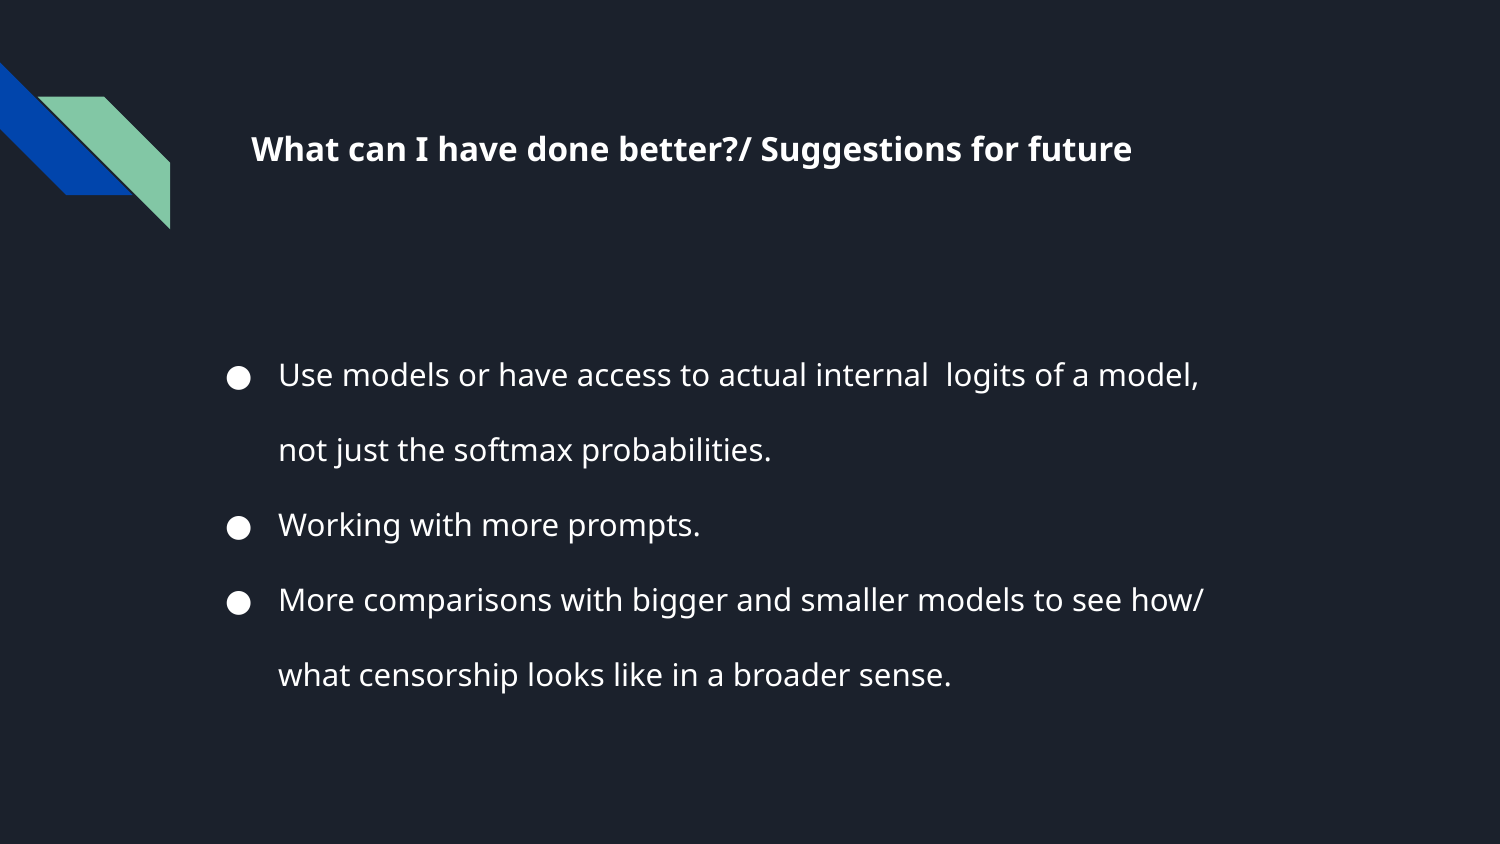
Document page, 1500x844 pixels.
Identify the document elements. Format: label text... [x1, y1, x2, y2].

text_box Use models or have access to actual internal logits of a model, not just the softmax probabilities. Working with more prompts. More comparisons with bigger and smaller models to see how/ what censorship looks like in a broader sense. [188, 303, 1230, 677]
text_box What can I have done better?/ Suggestions for future [236, 112, 1196, 227]
